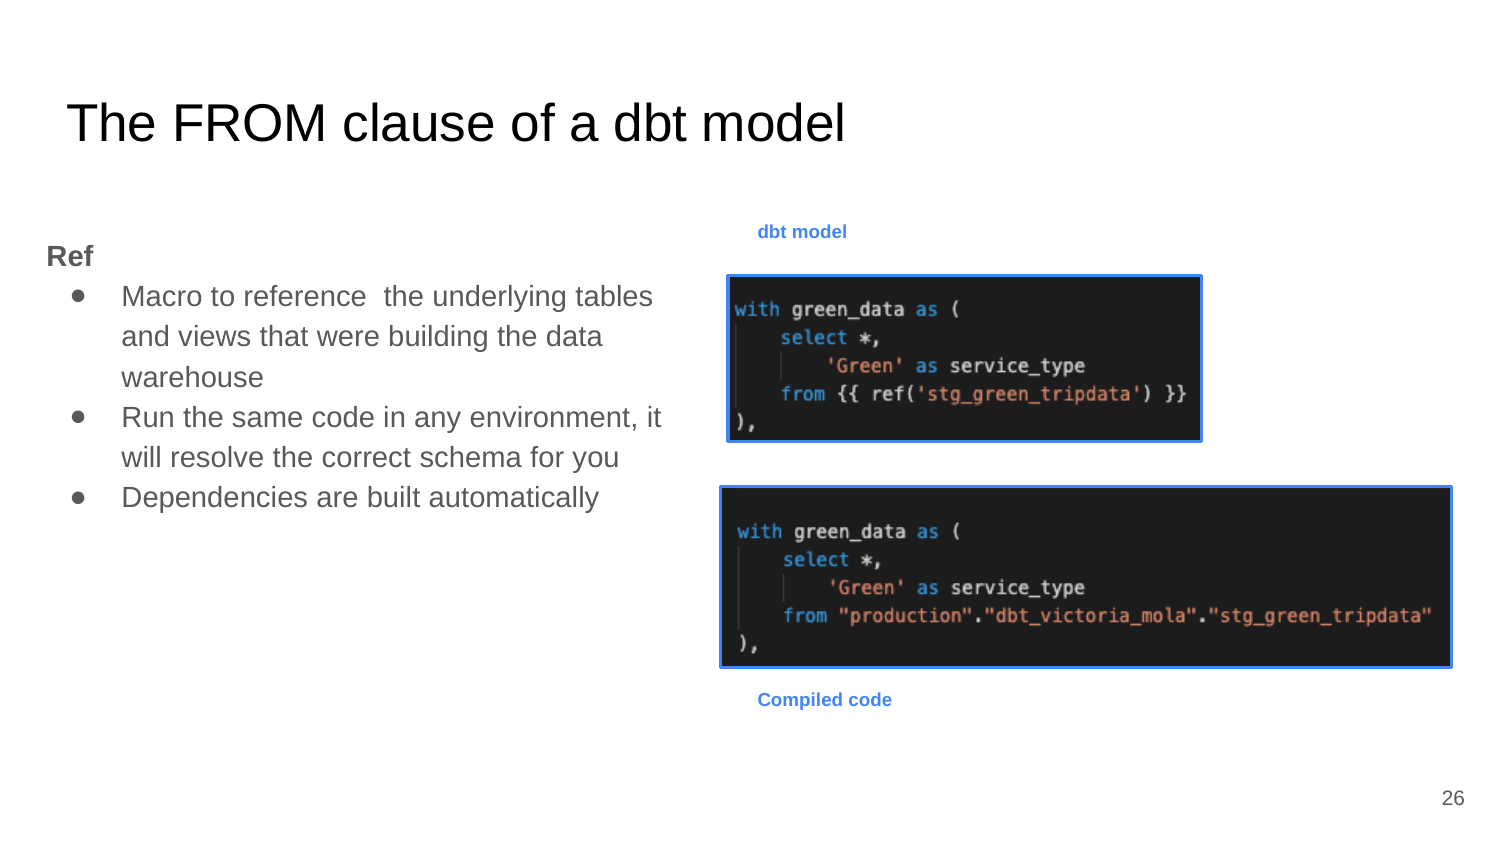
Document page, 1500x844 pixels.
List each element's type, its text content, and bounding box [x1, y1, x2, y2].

text_box Compiled code [742, 676, 1064, 722]
list Ref Macro to reference the underlying tables and views that were building the data warehouse Run the same code in any environment, it will resolve the correct schema for you Dependencies are built automatically [31, 181, 722, 820]
slide_number ‹#› [1389, 764, 1480, 830]
picture [721, 487, 1451, 667]
title The FROM clause of a dbt model [51, 72, 1449, 167]
picture [729, 276, 1200, 440]
text_box dbt model [742, 208, 872, 254]
